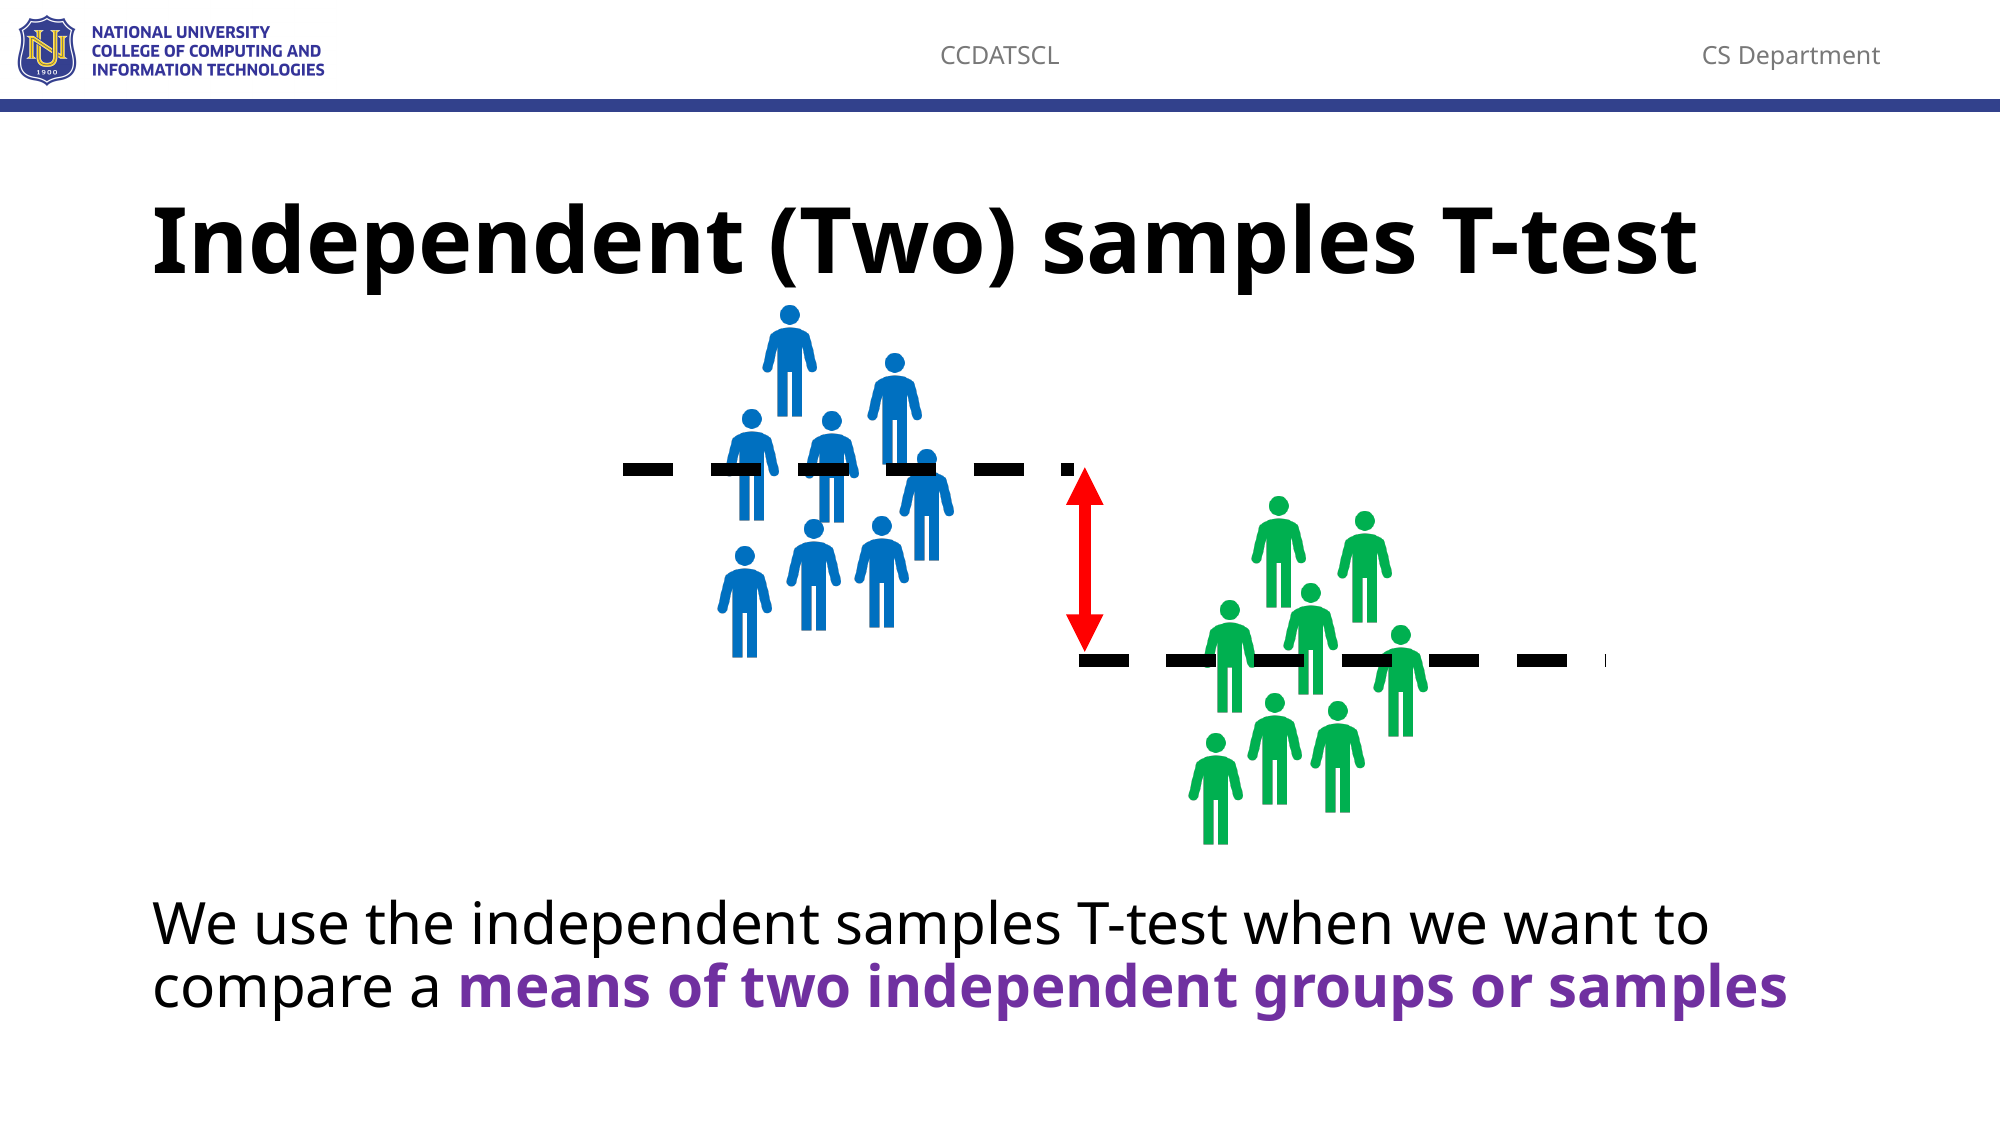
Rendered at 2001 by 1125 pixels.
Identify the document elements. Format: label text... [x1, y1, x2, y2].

list We use the independent samples T-test when we want to compare a means of two independent groups or samples [137, 887, 1819, 1030]
picture [1155, 662, 1461, 849]
picture [691, 301, 987, 468]
title Independent (Two) samples T-test [137, 135, 1863, 353]
picture [1170, 492, 1461, 660]
picture [0, 0, 337, 99]
picture [685, 470, 987, 662]
